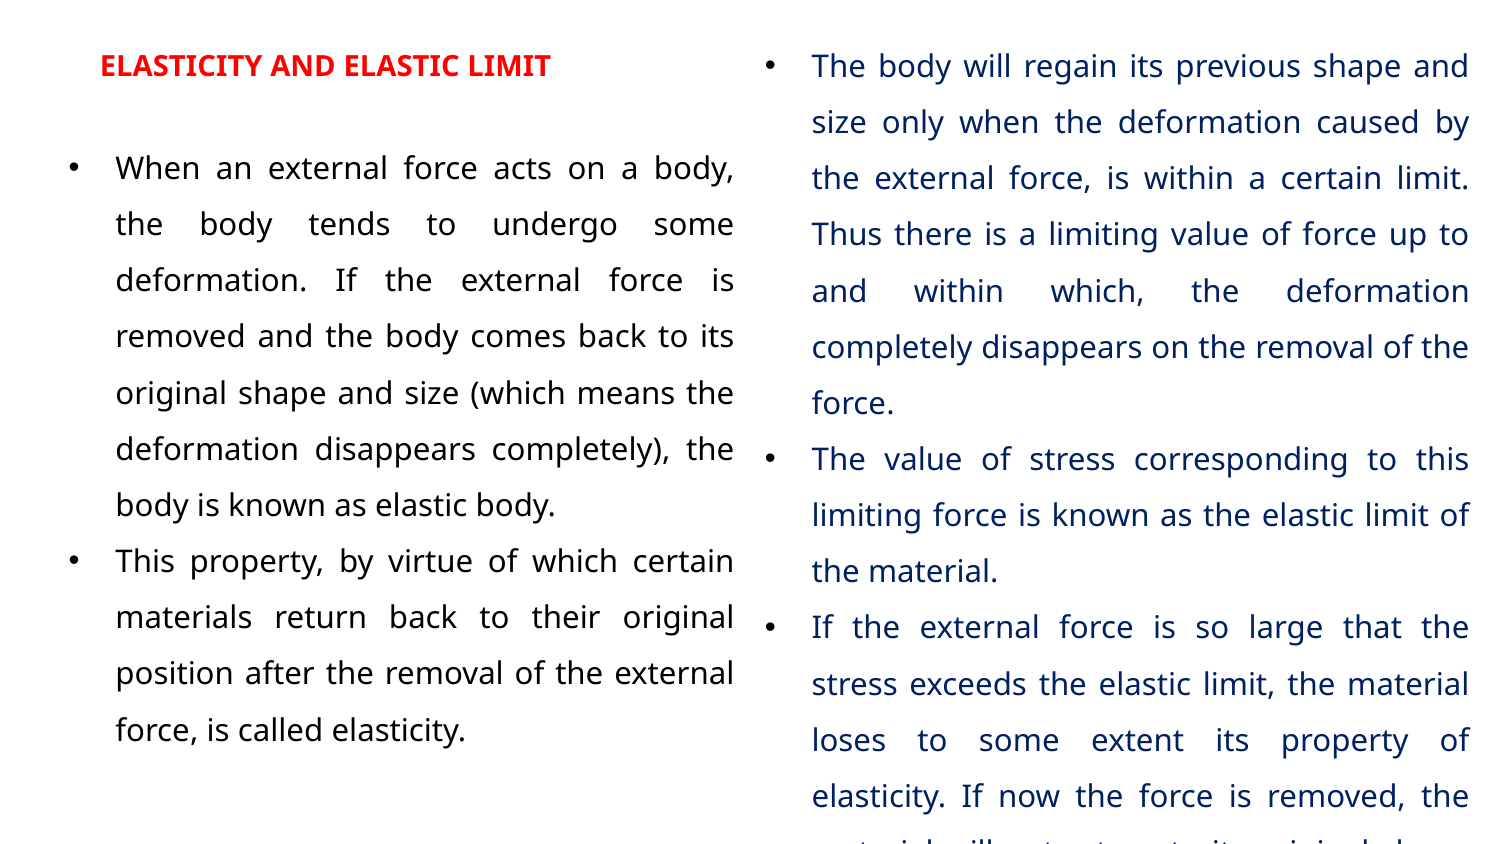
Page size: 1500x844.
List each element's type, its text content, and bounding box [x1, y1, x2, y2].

text_box When an external force acts on a body, the body tends to undergo some deformation. If the external force is removed and the body comes back to its original shape and size (which means the deformation disappears completely), the body is known as elastic body. This property, by virtue of which certain materials return back to their original position after the removal of the external force, is called elasticity. [53, 122, 750, 811]
text_box ELASTICITY AND ELASTIC LIMIT [85, 39, 750, 90]
text_box The body will regain its previous shape and size only when the deformation caused by the external force, is within a certain limit. Thus there is a limiting value of force up to and within which, the deformation completely disappears on the removal of the force. The value of stress corresponding to this limiting force is known as the elastic limit of the material. If the external force is so large that the stress exceeds the elastic limit, the material loses to some extent its property of elasticity. If now the force is removed, the material will not return to its original shape and size and there will be a residual deformation in the material. [750, 20, 1486, 844]
